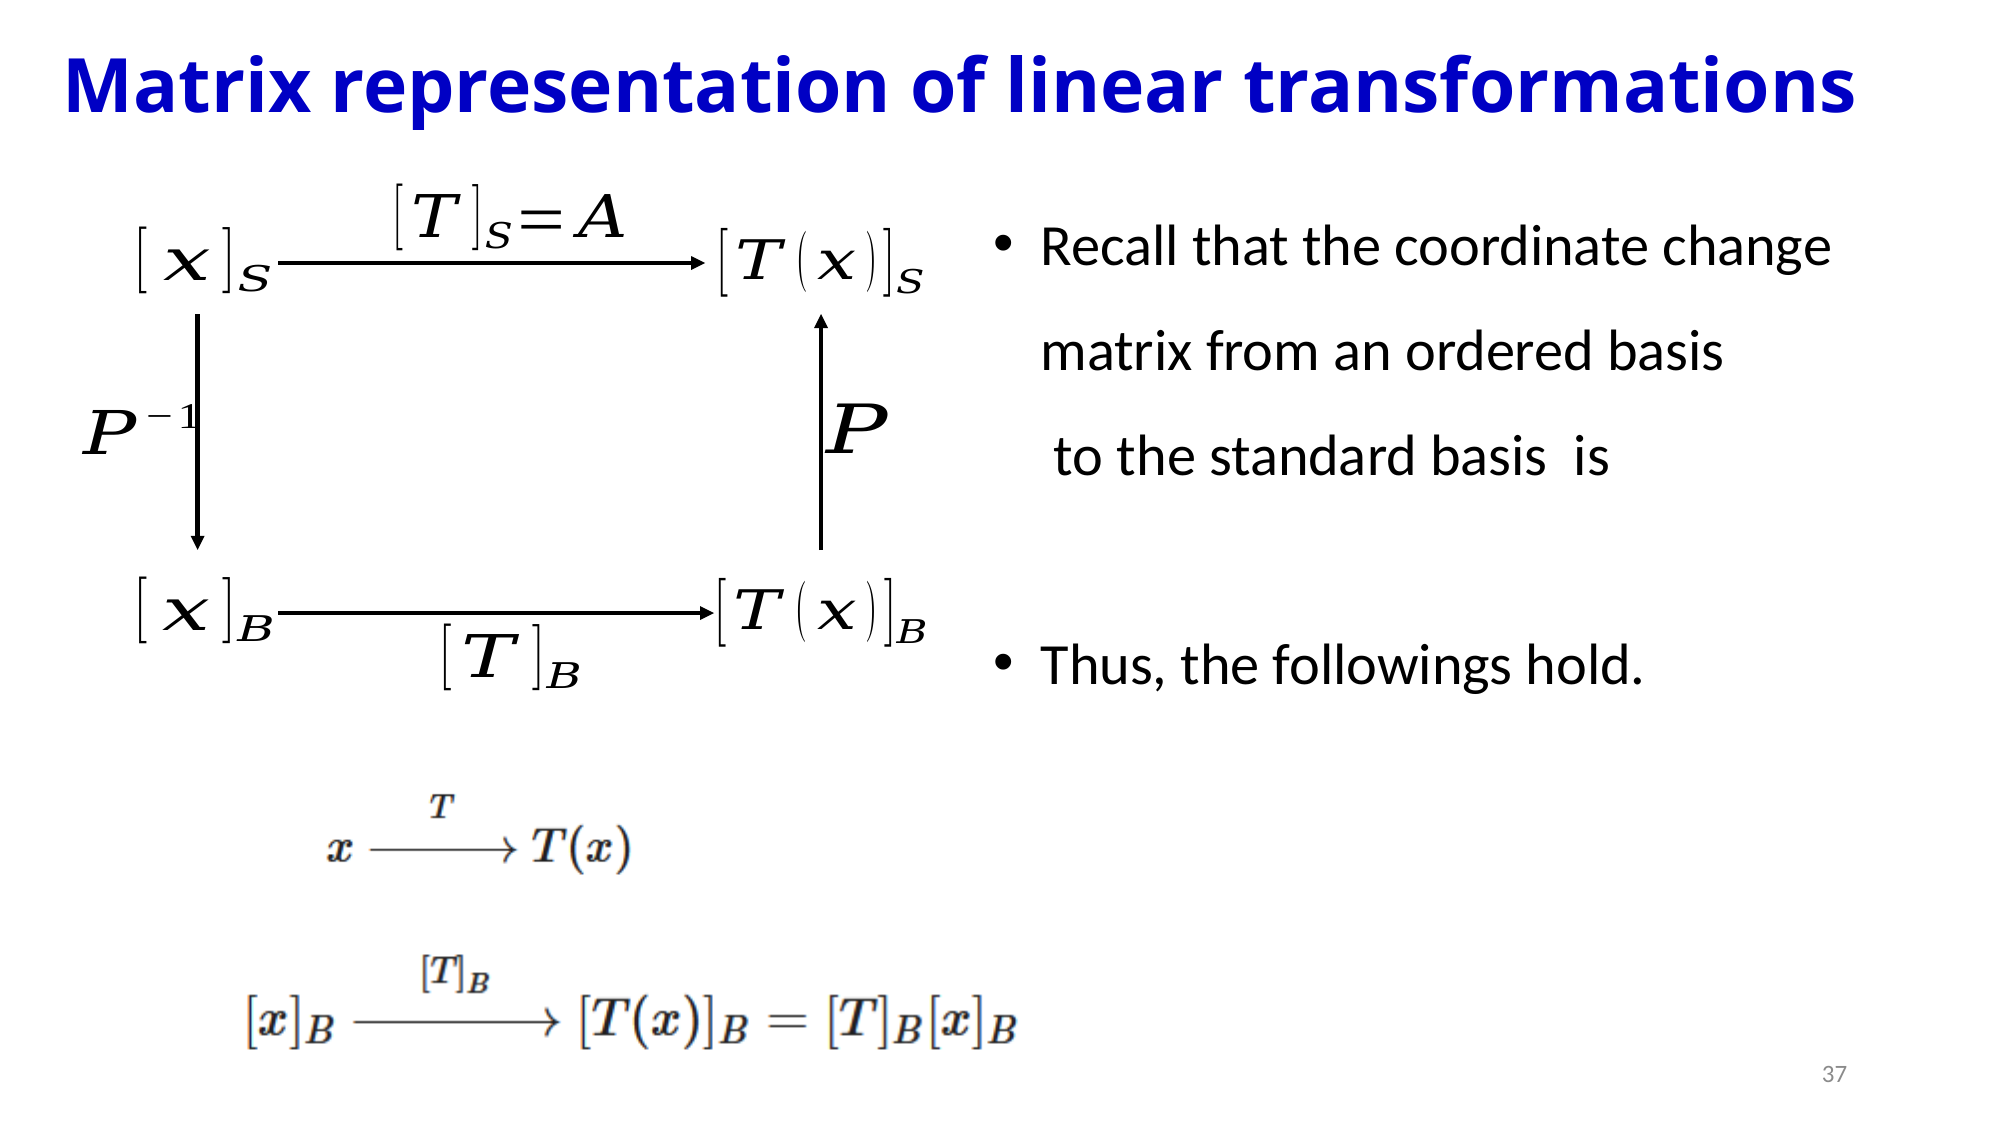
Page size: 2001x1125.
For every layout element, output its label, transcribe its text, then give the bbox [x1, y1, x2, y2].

picture [216, 917, 1052, 1088]
picture [300, 771, 653, 904]
title Matrix representation of linear transformations [47, 23, 1937, 153]
slide_number 37 [1412, 1042, 1863, 1103]
